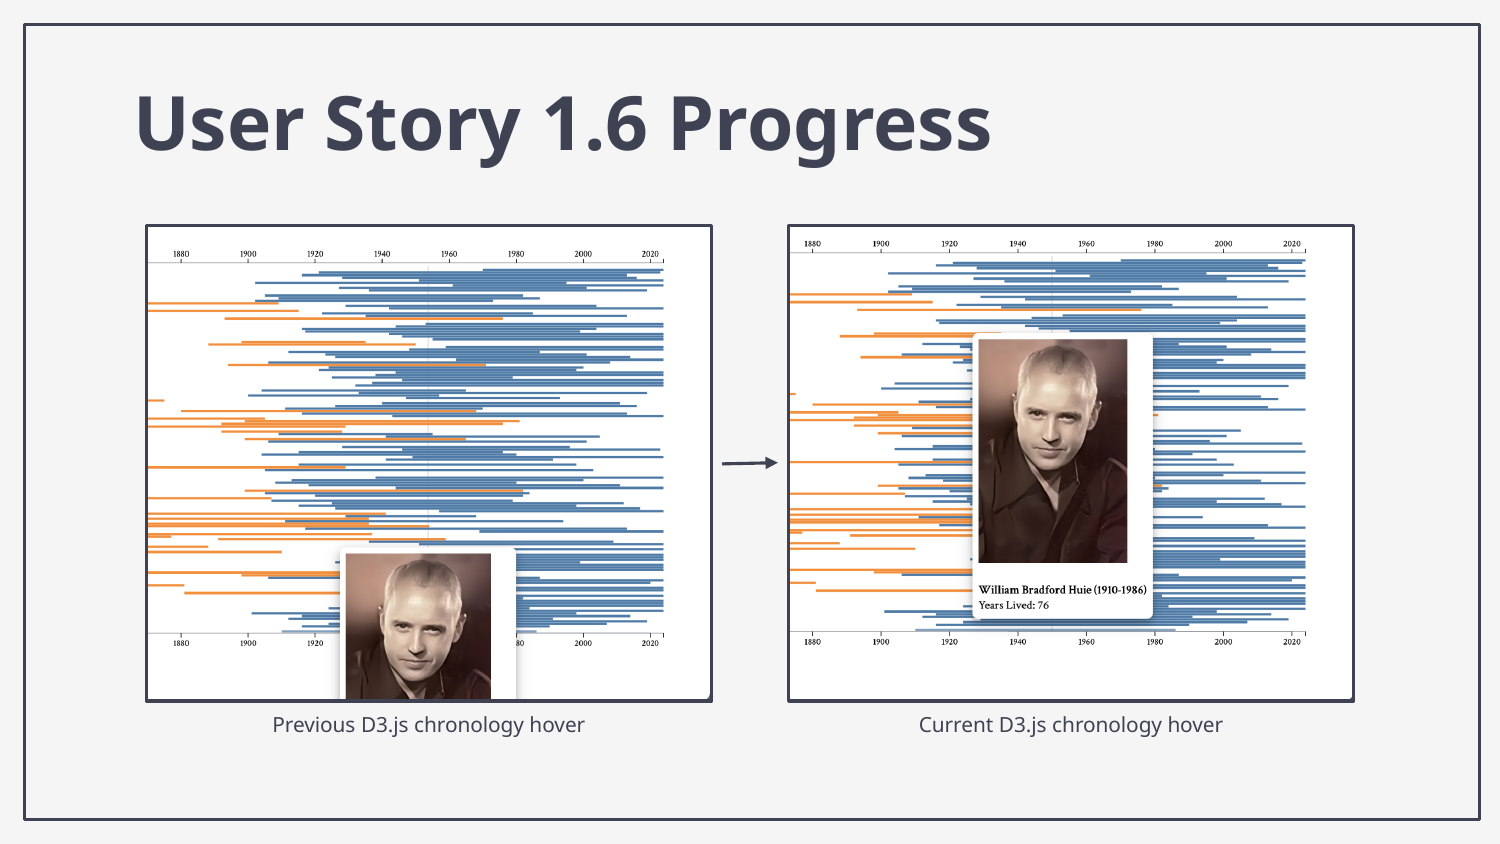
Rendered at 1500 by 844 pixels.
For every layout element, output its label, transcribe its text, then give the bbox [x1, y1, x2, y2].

picture [147, 226, 711, 700]
title User Story 1.6 Progress [118, 60, 1382, 155]
picture [789, 226, 1353, 700]
text_box Previous D3.js chronology hover [204, 708, 654, 750]
text_box Current D3.js chronology hover [846, 708, 1296, 750]
